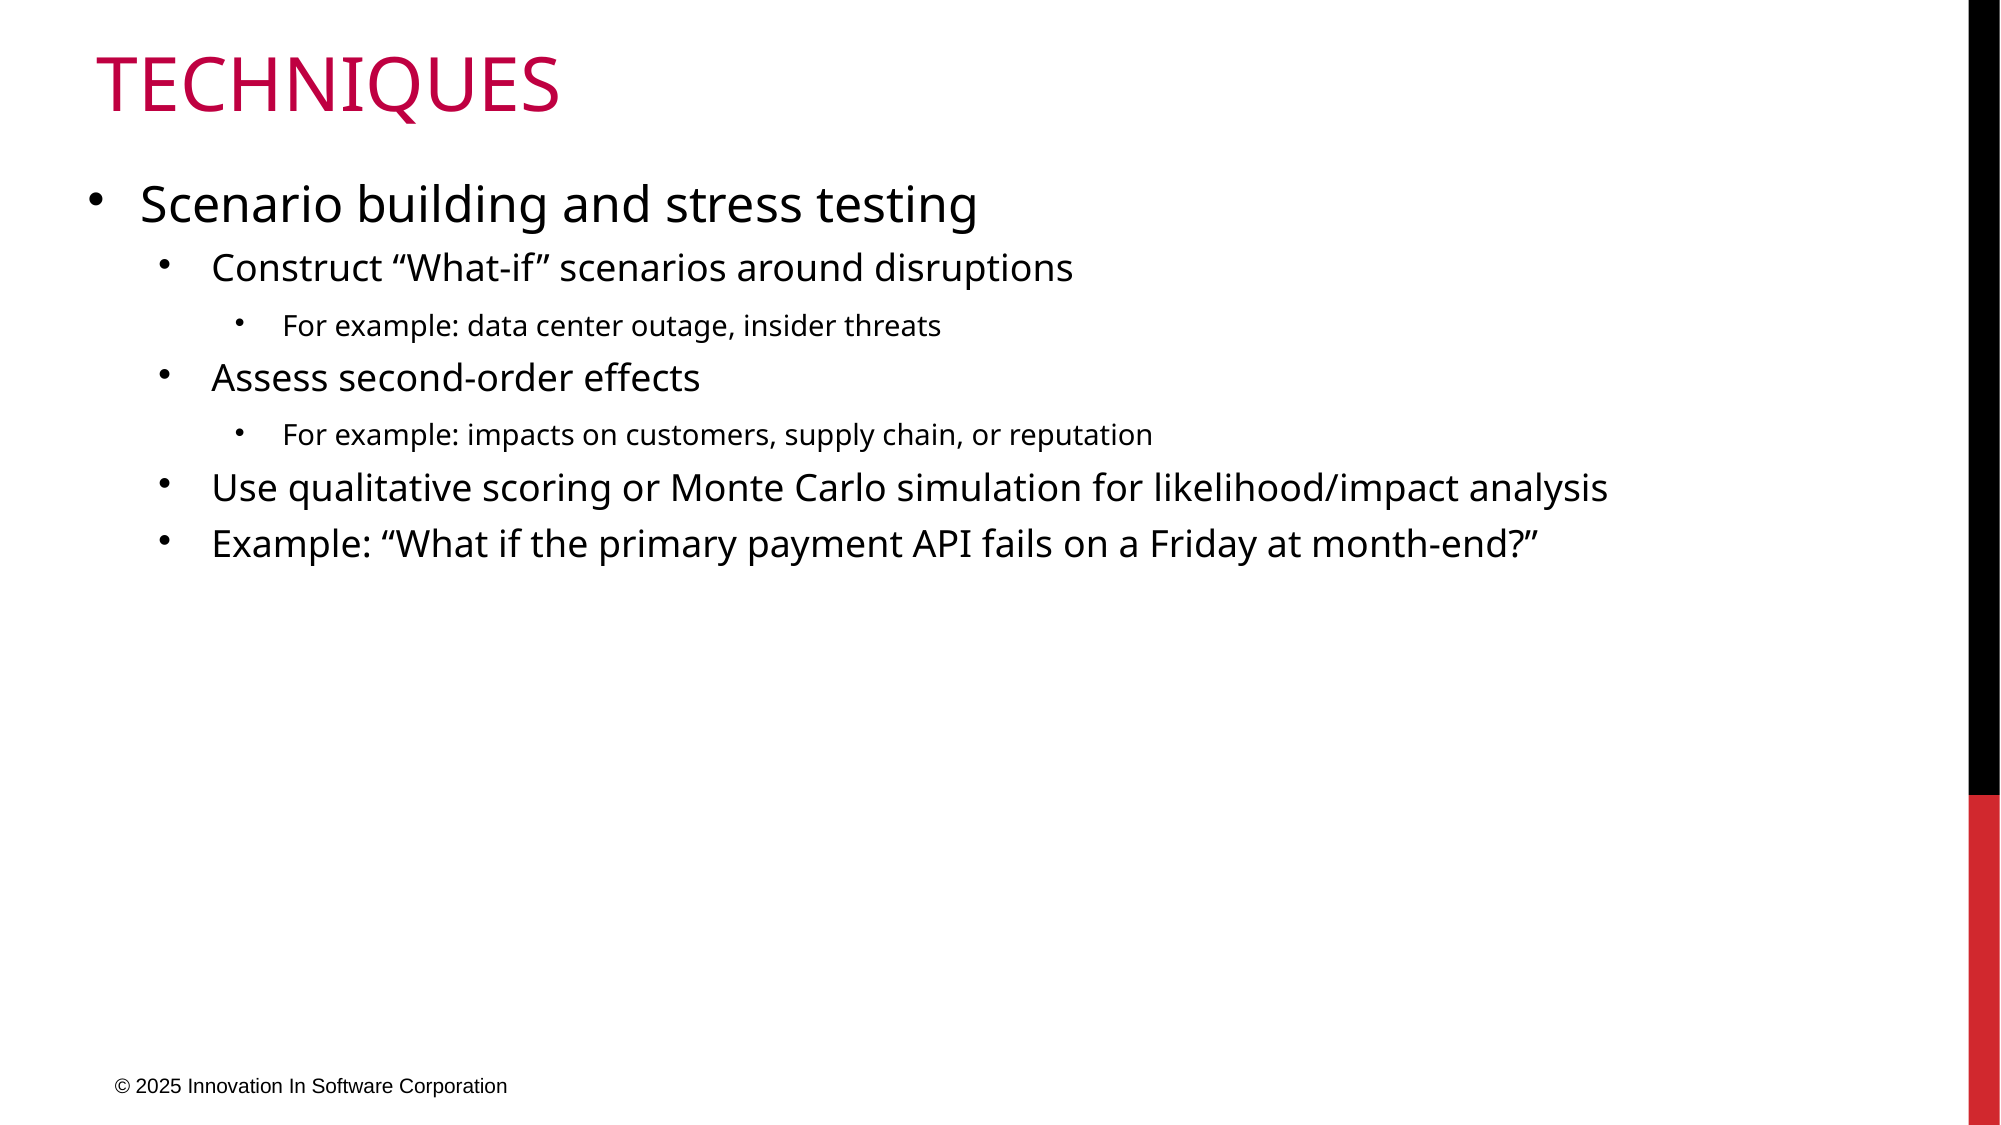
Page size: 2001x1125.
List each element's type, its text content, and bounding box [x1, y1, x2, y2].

footer © 2025 Innovation In Software Corporation [99, 1065, 850, 1112]
title Techniques [96, 0, 1769, 185]
list Scenario building and stress testing Construct “What-if” scenarios around disruptions For example: data center outage, insider threats Assess second-order effects For example: impacts on customers, supply chain, or reputation Use qualitative scoring or Monte Carlo simulation for likelihood/impact analysis Example: “What if the primary payment API fails on a Friday at month-end?” [69, 172, 1766, 990]
